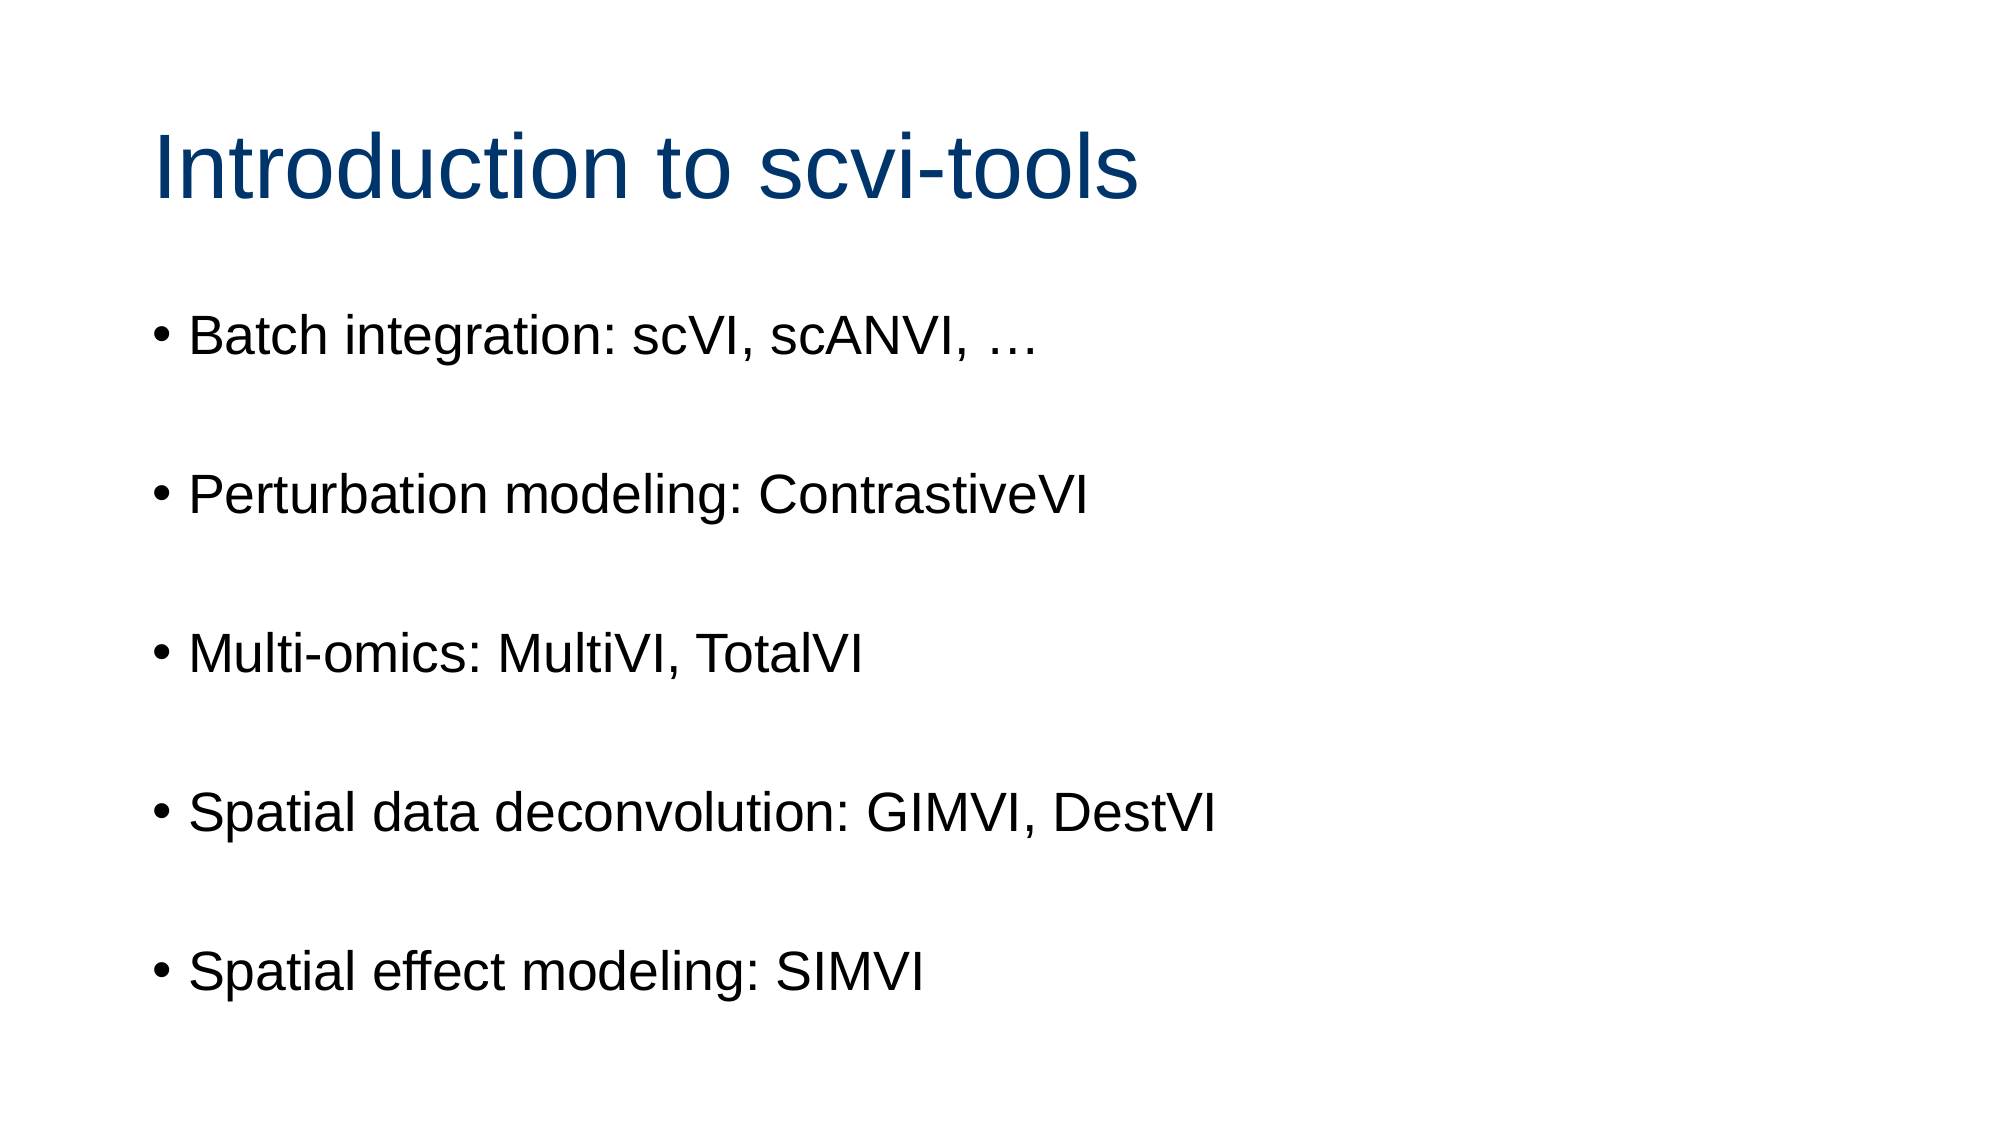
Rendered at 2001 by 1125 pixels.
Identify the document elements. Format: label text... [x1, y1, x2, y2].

title Introduction to scvi-tools [137, 59, 1863, 278]
list Batch integration: scVI, scANVI, … Perturbation modeling: ContrastiveVI Multi-omics: MultiVI, TotalVI Spatial data deconvolution: GIMVI, DestVI Spatial effect modeling: SIMVI [137, 299, 1863, 1014]
